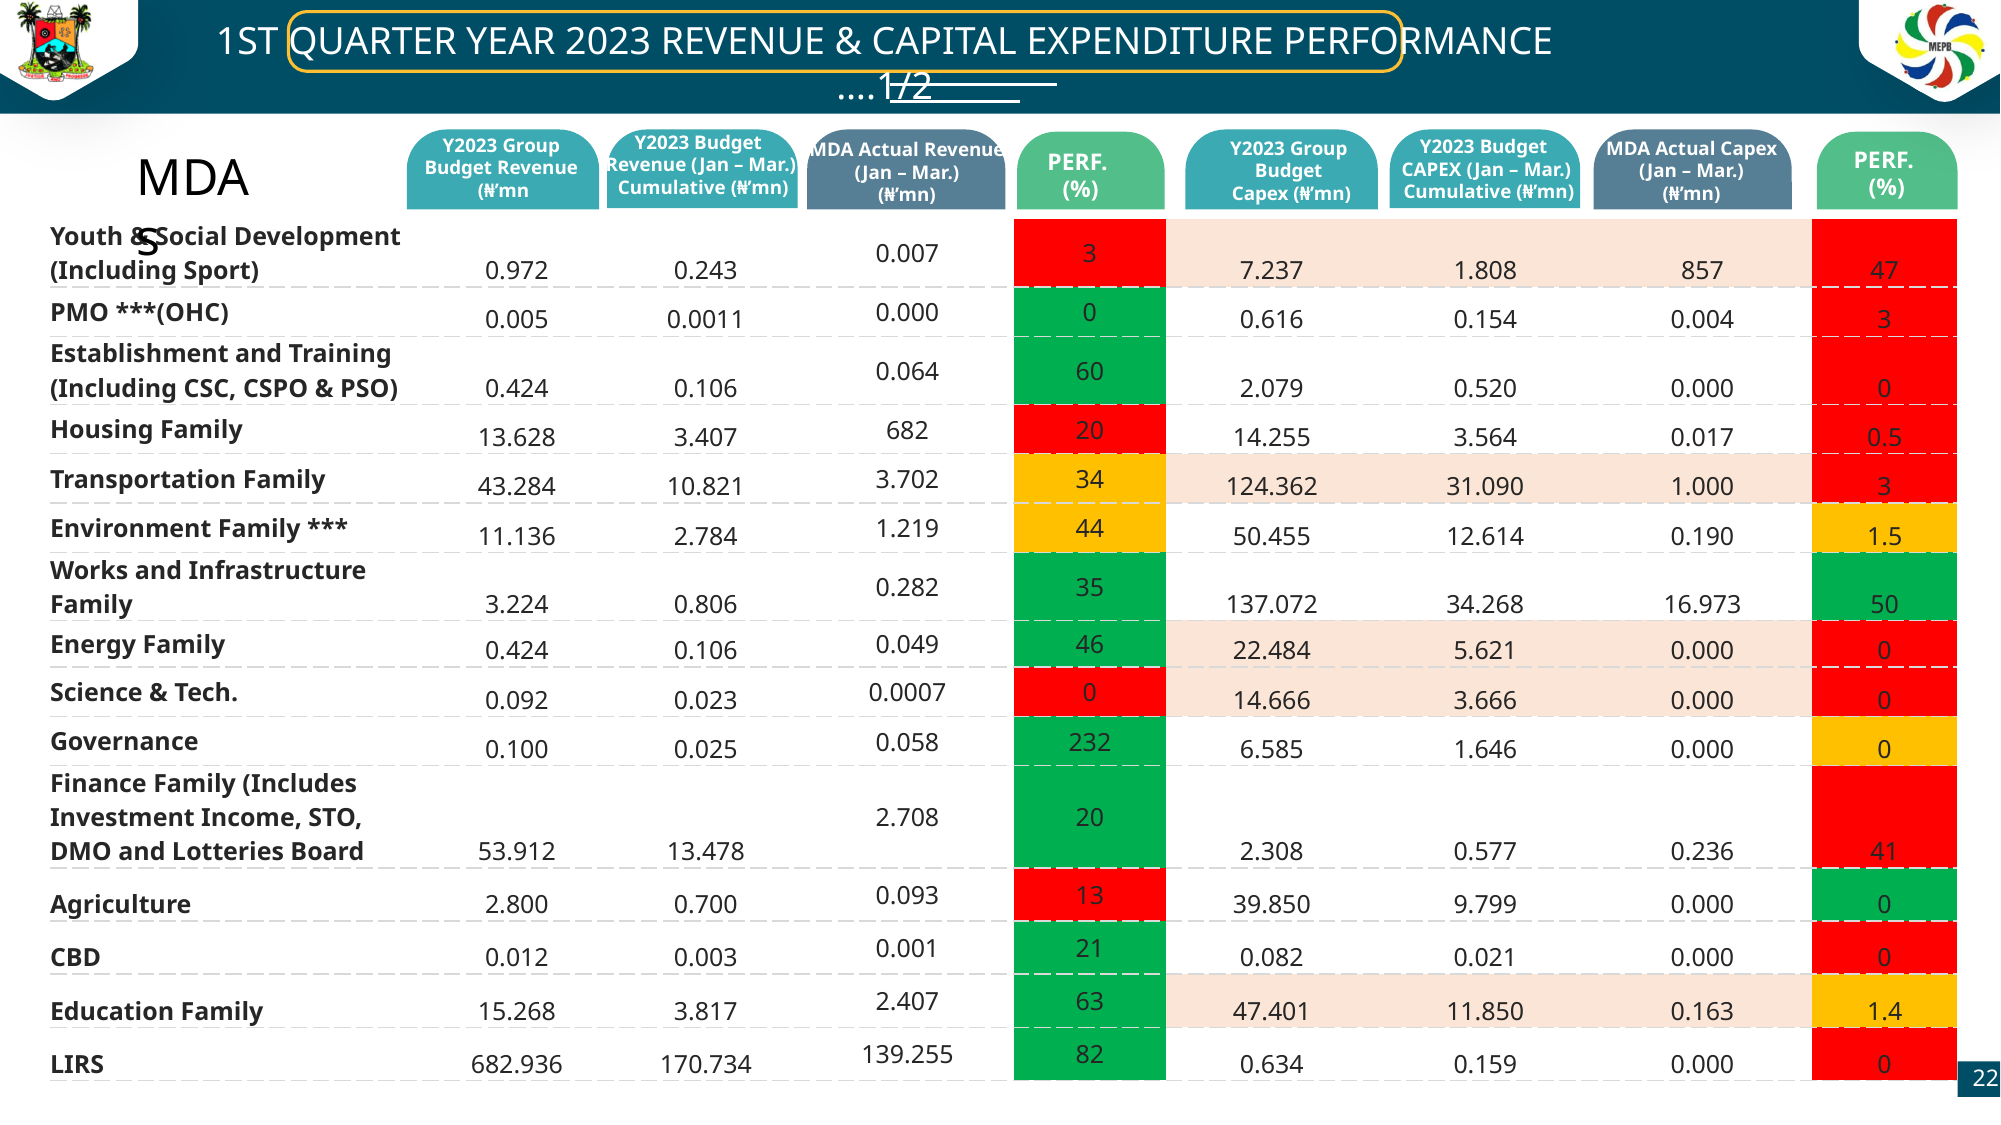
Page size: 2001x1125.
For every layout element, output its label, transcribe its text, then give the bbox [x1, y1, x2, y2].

table_cell 21 [1014, 921, 1166, 974]
table_cell 43.284 [423, 454, 610, 503]
table_cell 0.424 [423, 620, 610, 667]
table_cell 60 [1014, 336, 1166, 404]
table_cell 0.520 [1378, 336, 1593, 404]
table_cell 0 [1812, 716, 1957, 766]
table_cell 0 [1812, 336, 1957, 404]
table_cell 0.000 [801, 287, 1014, 336]
table_cell 0.001 [801, 921, 1014, 974]
table_cell 3.702 [801, 454, 1014, 503]
table_cell 0.000 [1593, 868, 1812, 921]
table_cell 12.614 [1378, 503, 1593, 552]
table_cell 0.092 [423, 667, 610, 716]
table_cell 0.100 [423, 716, 610, 766]
table_cell 0 [1812, 1027, 1957, 1080]
table_cell 0.634 [1166, 1027, 1378, 1080]
table_cell 0.190 [1593, 503, 1812, 552]
table_cell 124.362 [1166, 454, 1378, 503]
table_cell 3.817 [610, 974, 801, 1027]
table_cell 0.000 [1593, 620, 1812, 667]
table_cell 682.936 [423, 1027, 610, 1080]
table_cell 232 [1014, 716, 1166, 766]
table_cell 50 [1812, 552, 1957, 620]
table_cell 14.255 [1166, 404, 1378, 454]
table_header 0.007 [801, 219, 1014, 287]
table_cell Agriculture [50, 868, 423, 921]
table_cell 0.000 [1593, 1027, 1812, 1080]
table_cell 46 [1014, 620, 1166, 667]
table_cell 22.484 [1166, 620, 1378, 667]
table_cell 9.799 [1378, 868, 1593, 921]
table_cell 16.973 [1593, 552, 1812, 620]
table_header 0.243 [610, 219, 801, 287]
table_cell 10.821 [610, 454, 801, 503]
table_header 47 [1812, 219, 1957, 287]
table_cell 0.5 [1812, 404, 1957, 454]
table_cell 50.455 [1166, 503, 1378, 552]
table_cell 34.268 [1378, 552, 1593, 620]
table_cell 0.424 [423, 336, 610, 404]
table_cell 35 [1014, 552, 1166, 620]
table_cell 41 [1812, 766, 1957, 868]
table_cell 63 [1014, 974, 1166, 1027]
table_cell 2.407 [801, 974, 1014, 1027]
table_cell 5.621 [1378, 620, 1593, 667]
table_cell 0.700 [610, 868, 801, 921]
table_cell 0 [1014, 287, 1166, 336]
table_cell 13.478 [610, 766, 801, 868]
table_cell 1.4 [1812, 974, 1957, 1027]
table_cell 0.023 [610, 667, 801, 716]
table_cell 11.136 [423, 503, 610, 552]
table_cell 139.255 [801, 1027, 1014, 1080]
table_cell 137.072 [1166, 552, 1378, 620]
table_cell 0.058 [801, 716, 1014, 766]
table_cell 0 [1812, 868, 1957, 921]
table_cell 15.268 [423, 974, 610, 1027]
table_cell 3.666 [1378, 667, 1593, 716]
table_cell 1.219 [801, 503, 1014, 552]
table_cell 0.000 [1593, 667, 1812, 716]
table_cell 0.012 [423, 921, 610, 974]
table_cell 0.806 [610, 552, 801, 620]
table_cell 1.5 [1812, 503, 1957, 552]
table_header 1.808 [1378, 219, 1593, 287]
table_cell 0 [1014, 667, 1166, 716]
table_cell 3.224 [423, 552, 610, 620]
table_cell 2.800 [423, 868, 610, 921]
table_header 857 [1593, 219, 1812, 287]
table_cell 0.000 [1593, 716, 1812, 766]
table_cell 3 [1812, 454, 1957, 503]
table_cell 14.666 [1166, 667, 1378, 716]
table_cell 44 [1014, 503, 1166, 552]
table_cell Finance Family (Includes Investment Income, STO, DMO and Lotteries Board [50, 766, 423, 868]
table_cell 0.049 [801, 620, 1014, 667]
table_cell 20 [1014, 766, 1166, 868]
table_header 0.972 [423, 219, 610, 287]
table_header Youth & Social Development (Including Sport) [50, 219, 423, 287]
table_cell 6.585 [1166, 716, 1378, 766]
slide_number 22 [1957, 1061, 2000, 1097]
table_cell 2.708 [801, 766, 1014, 868]
table_cell 0 [1812, 921, 1957, 974]
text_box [122, 122, 1958, 214]
table_cell Transportation Family [50, 454, 423, 503]
table_cell Energy Family [50, 620, 423, 667]
table_cell Education Family [50, 974, 423, 1027]
table_cell 0.236 [1593, 766, 1812, 868]
table_cell 0.616 [1166, 287, 1378, 336]
table_cell 0 [1812, 667, 1957, 716]
table_cell Governance [50, 716, 423, 766]
table_cell 0.000 [1593, 336, 1812, 404]
table_cell 0.282 [801, 552, 1014, 620]
table_cell 82 [1014, 1027, 1166, 1080]
table_cell 0.000 [1593, 921, 1812, 974]
table_cell 0.577 [1378, 766, 1593, 868]
table_cell 0.003 [610, 921, 801, 974]
table_header 3 [1014, 219, 1166, 287]
table_cell 34 [1014, 454, 1166, 503]
table_cell 170.734 [610, 1027, 801, 1080]
table_cell 0.163 [1593, 974, 1812, 1027]
table_cell 2.079 [1166, 336, 1378, 404]
table_cell 1.646 [1378, 716, 1593, 766]
table_cell 682 [801, 404, 1014, 454]
table_cell 0.0007 [801, 667, 1014, 716]
table_cell 0.106 [610, 620, 801, 667]
table_cell 0.017 [1593, 404, 1812, 454]
table_cell 3.564 [1378, 404, 1593, 454]
table_cell 0.064 [801, 336, 1014, 404]
table_cell Housing Family [50, 404, 423, 454]
table_cell 11.850 [1378, 974, 1593, 1027]
table_cell PMO ***(OHC) [50, 287, 423, 336]
table_cell 39.850 [1166, 868, 1378, 921]
table_cell 3 [1812, 287, 1957, 336]
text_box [0, 0, 2000, 114]
table_header 7.237 [1166, 219, 1378, 287]
table_cell 20 [1014, 404, 1166, 454]
table_cell Science & Tech. [50, 667, 423, 716]
table_cell CBD [50, 921, 423, 974]
table_cell 2.784 [610, 503, 801, 552]
table_cell LIRS [50, 1027, 423, 1080]
table_cell 13.628 [423, 404, 610, 454]
table_cell 53.912 [423, 766, 610, 868]
table_cell 2.308 [1166, 766, 1378, 868]
table_cell 0.021 [1378, 921, 1593, 974]
table_cell 0.106 [610, 336, 801, 404]
table_cell 3.407 [610, 404, 801, 454]
table_cell 0.025 [610, 716, 801, 766]
table_cell 0.005 [423, 287, 610, 336]
table_cell Establishment and Training (Including CSC, CSPO & PSO) [50, 336, 423, 404]
table_cell 0.0011 [610, 287, 801, 336]
table_cell 47.401 [1166, 974, 1378, 1027]
table_cell 0.154 [1378, 287, 1593, 336]
table_cell 31.090 [1378, 454, 1593, 503]
table_cell 13 [1014, 868, 1166, 921]
table_cell 0.082 [1166, 921, 1378, 974]
table_cell Works and Infrastructure Family [50, 552, 423, 620]
table_cell 0.093 [801, 868, 1014, 921]
table_cell 0 [1812, 620, 1957, 667]
table_cell 0.004 [1593, 287, 1812, 336]
table_cell Environment Family *** [50, 503, 423, 552]
table_cell 0.159 [1378, 1027, 1593, 1080]
table_cell 1.000 [1593, 454, 1812, 503]
